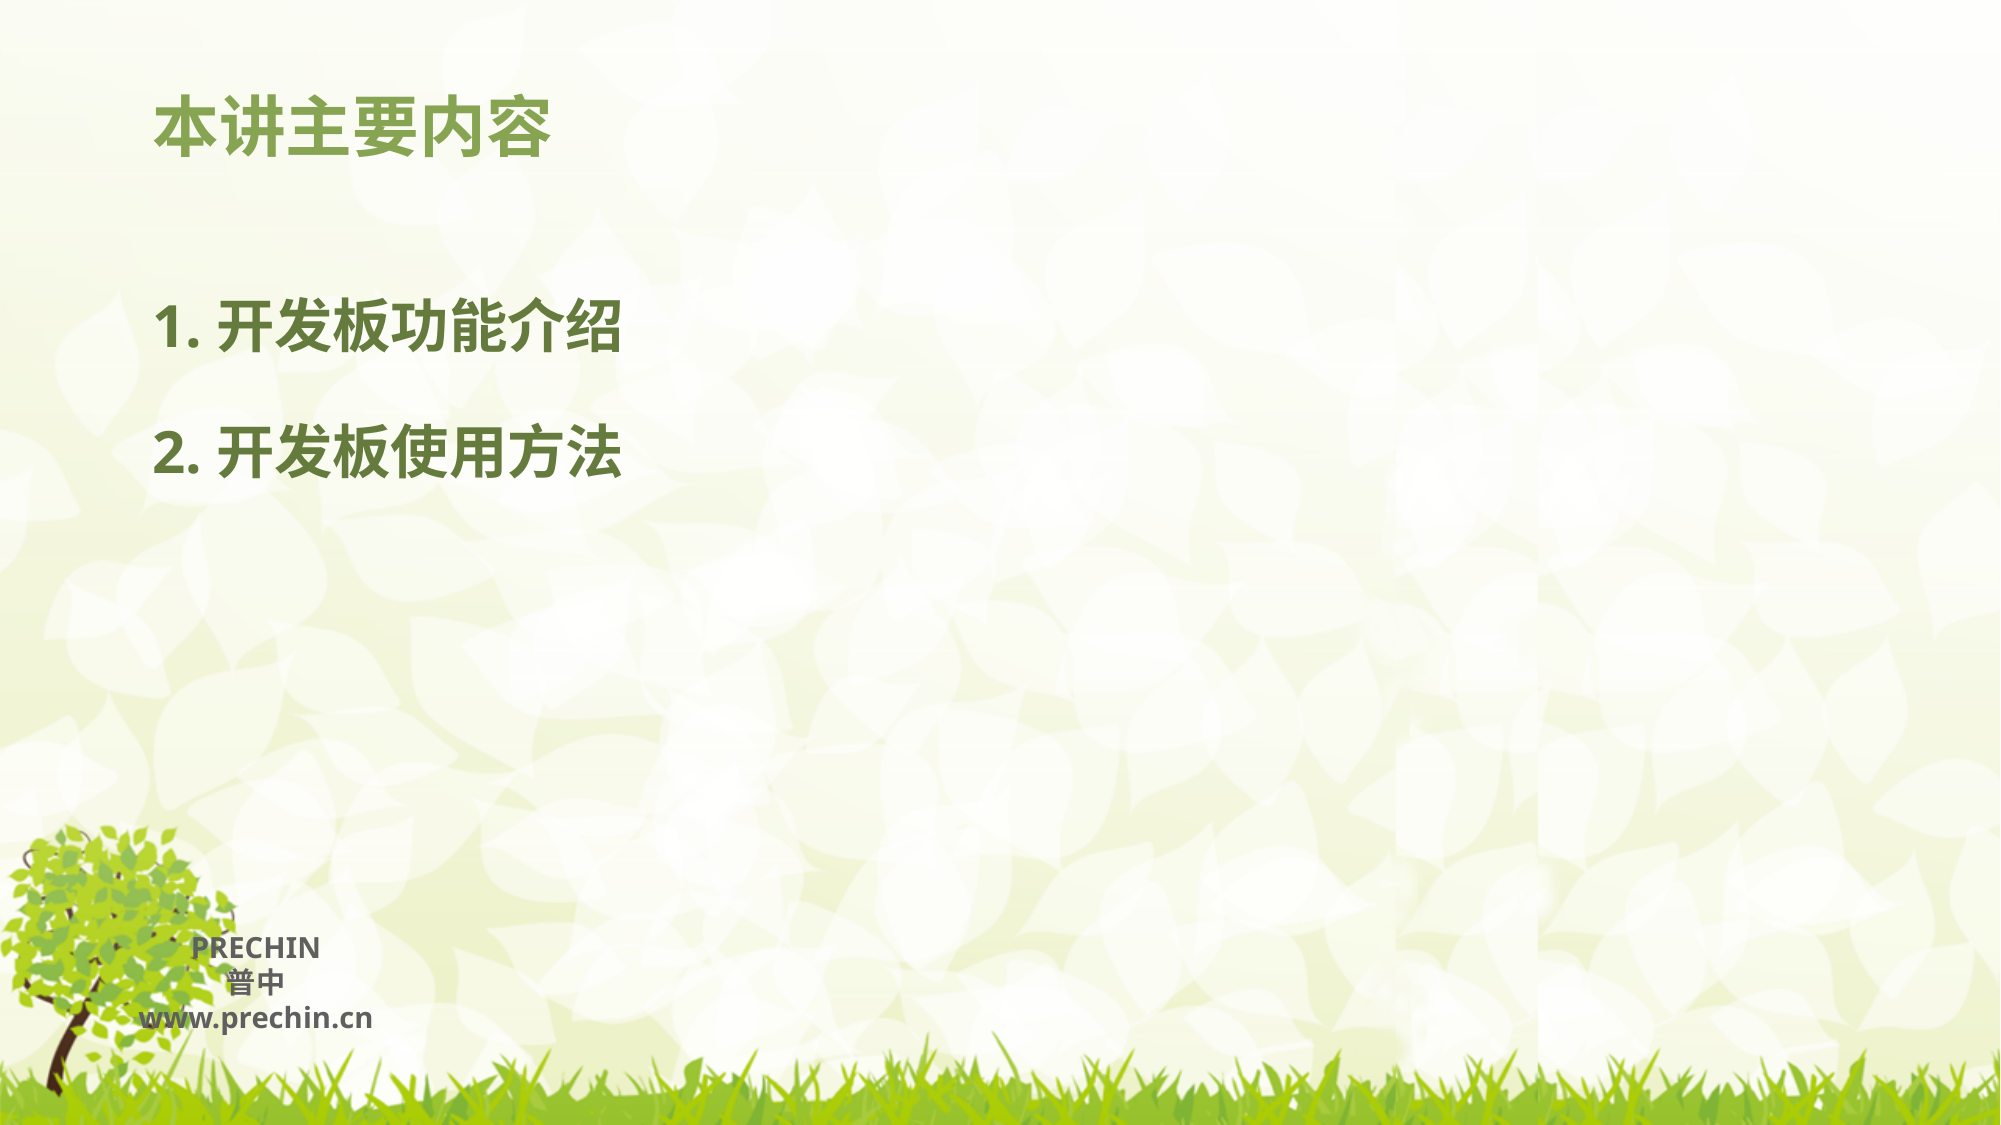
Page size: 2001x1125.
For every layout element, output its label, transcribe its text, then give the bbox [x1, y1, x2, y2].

picture [0, 0, 2001, 1125]
title 本讲主要内容 [137, 59, 1863, 200]
list 1.开发板功能介绍 2.开发板使用方法 [137, 246, 1863, 1040]
